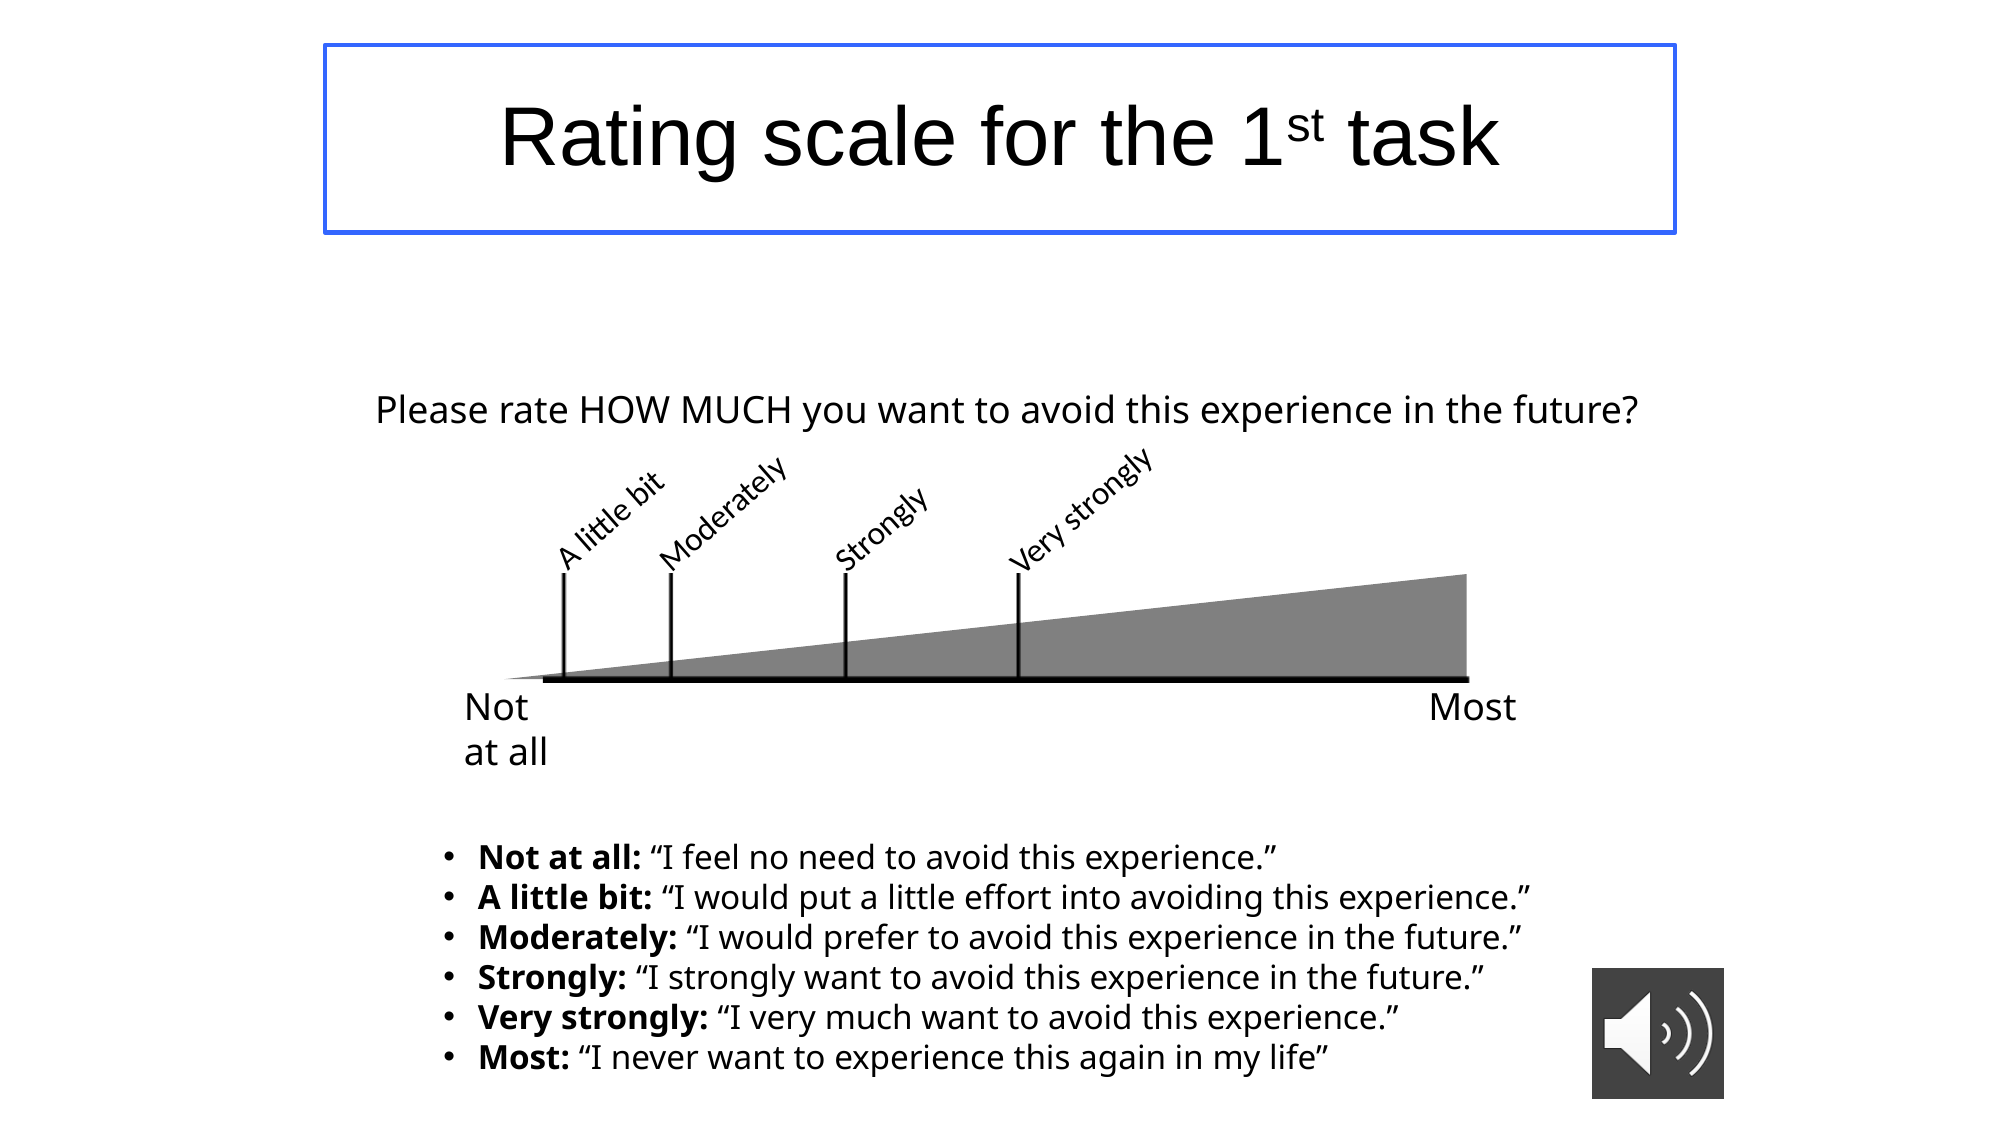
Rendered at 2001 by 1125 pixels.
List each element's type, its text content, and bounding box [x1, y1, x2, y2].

text_box Strongly [809, 459, 951, 573]
text_box Most [1413, 675, 1532, 736]
text_box A little bit [529, 443, 687, 573]
picture [1591, 966, 1725, 1100]
text_box Not at all: “I feel no need to avoid this experience.” A little bit: “I would put a little effort into avoiding this experience.” Moderately: “I would prefer to avoid this experience in the future.” Strongly: “I strongly want to avoid this experience in the future.” Very strongly: “I very much want to avoid this experience.” Most: “I never want to experience this again in my life” [428, 829, 1647, 1084]
text_box Not at all [449, 675, 564, 781]
text_box Please rate HOW MUCH you want to avoid this experience in the future? [360, 378, 1655, 438]
picture [542, 573, 1472, 683]
text_box Moderately [633, 429, 810, 573]
text_box Very strongly [984, 419, 1176, 573]
title Rating scale for the 1st task [324, 45, 1675, 233]
